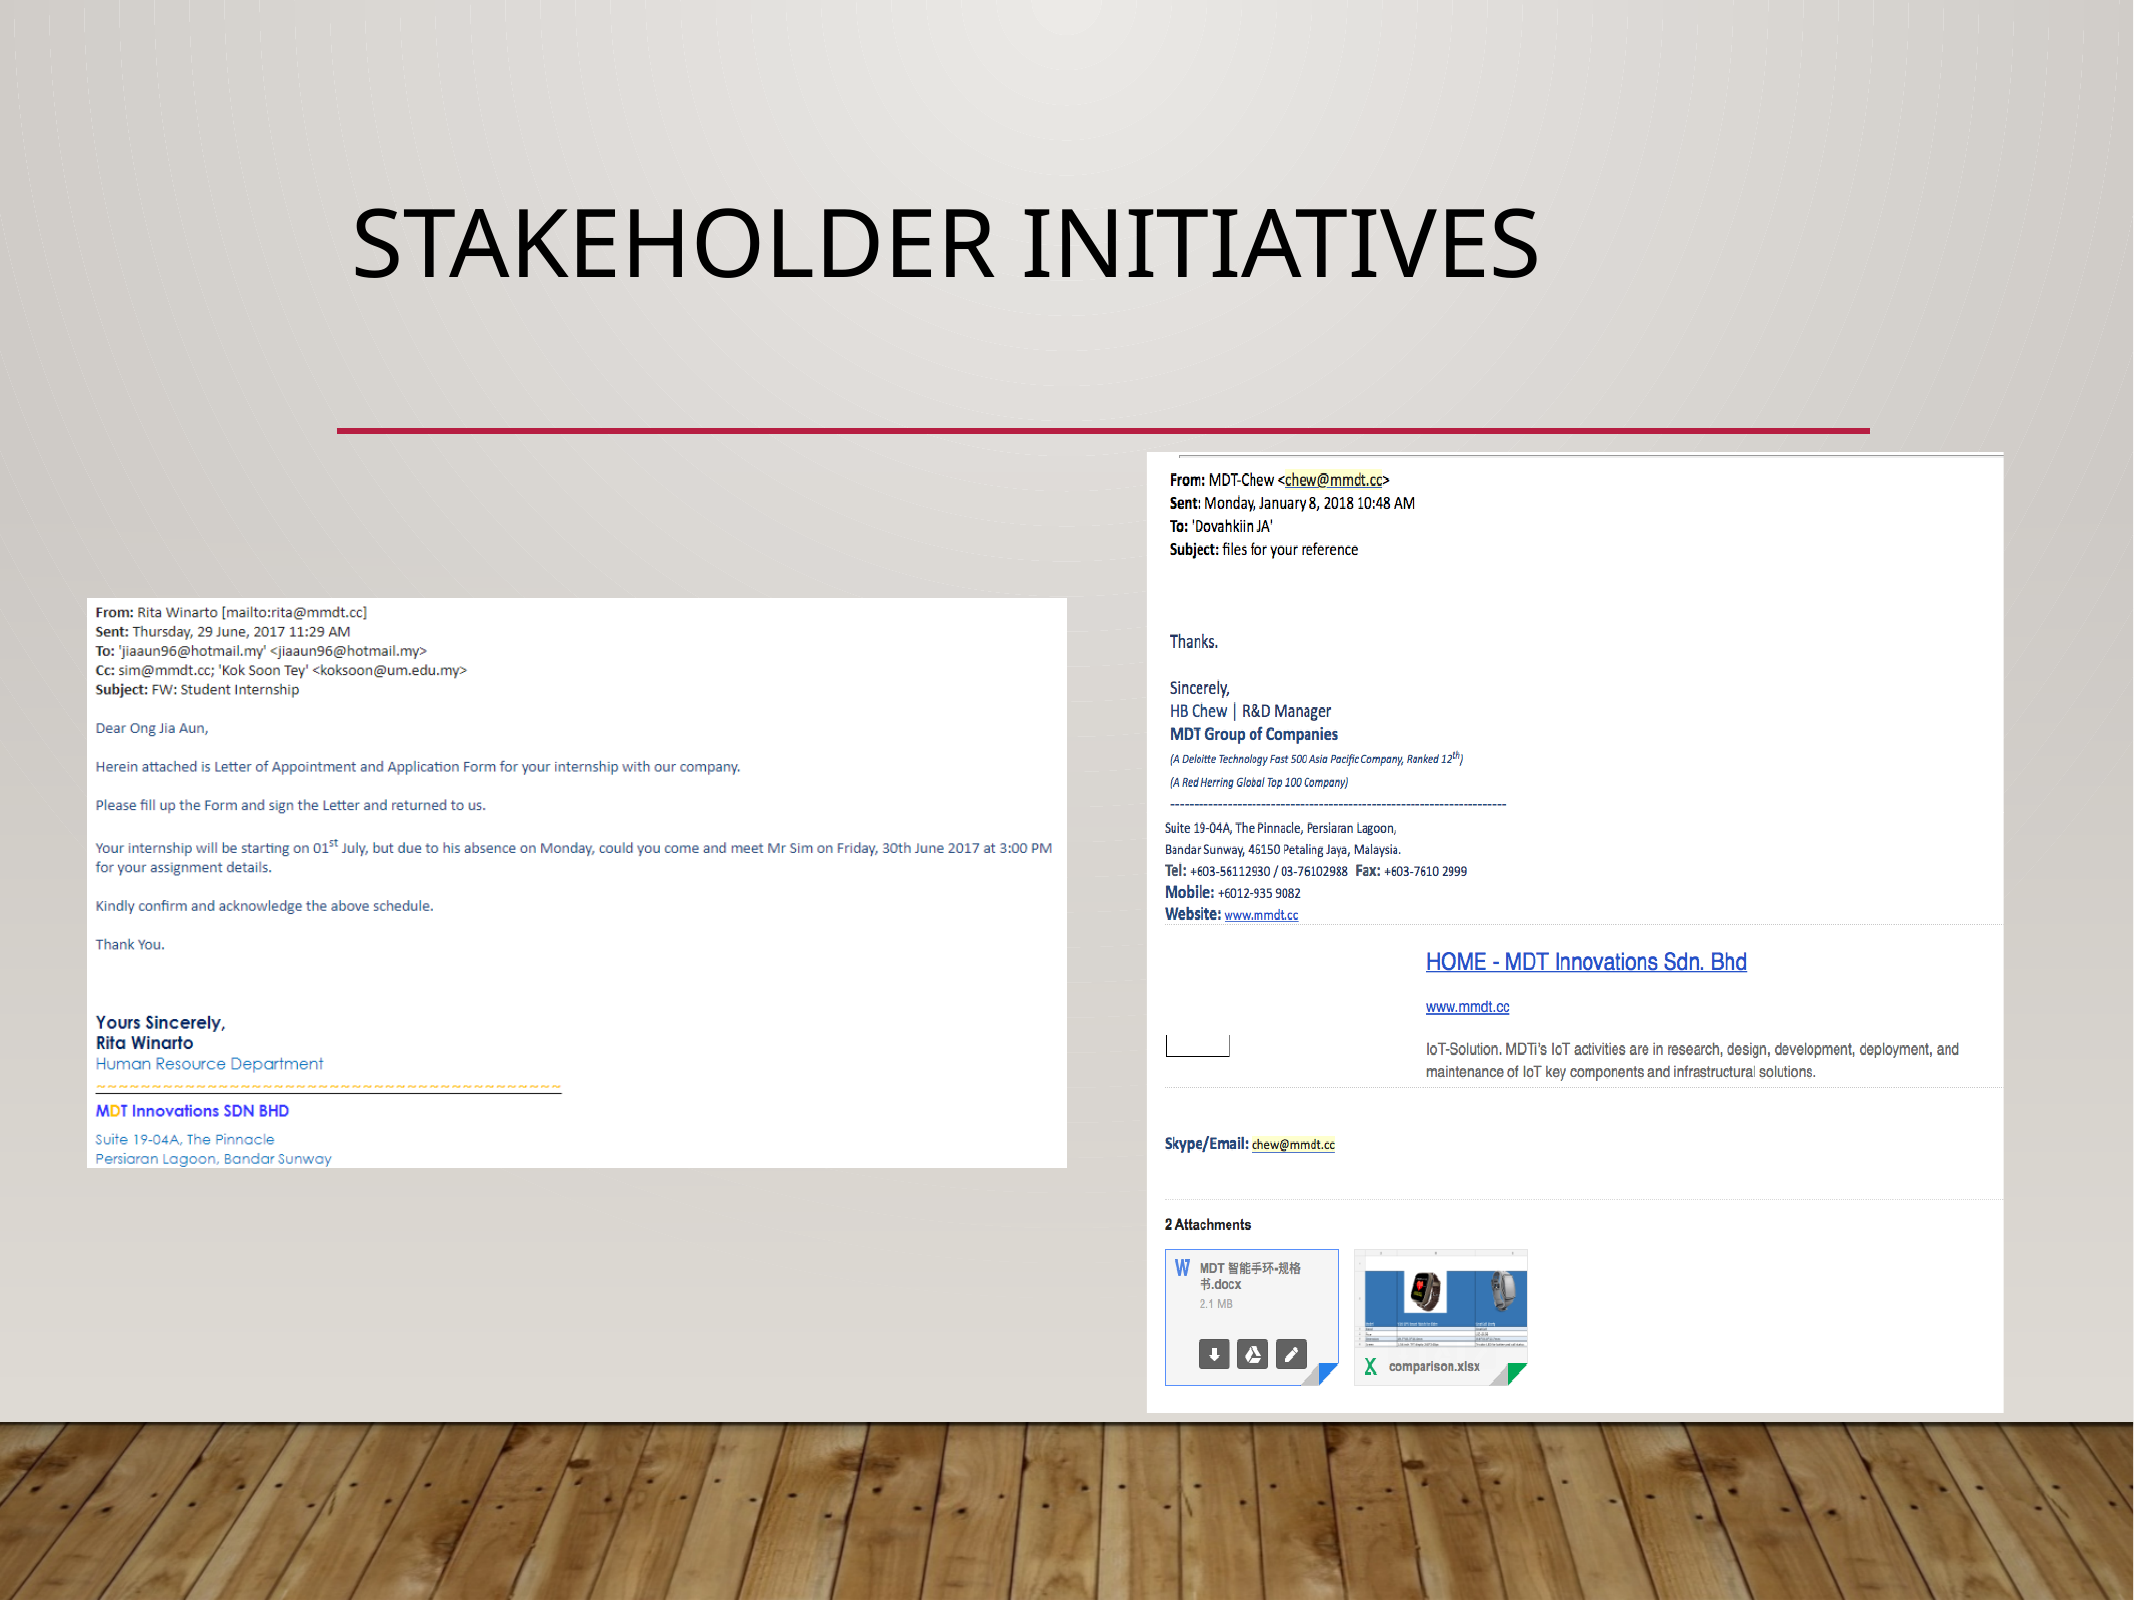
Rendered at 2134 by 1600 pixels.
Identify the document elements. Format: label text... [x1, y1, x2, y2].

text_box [1146, 452, 2004, 1413]
picture [87, 597, 1067, 1168]
picture [0, 1422, 2134, 1600]
title Stakeholder initiatives [336, 187, 1870, 433]
